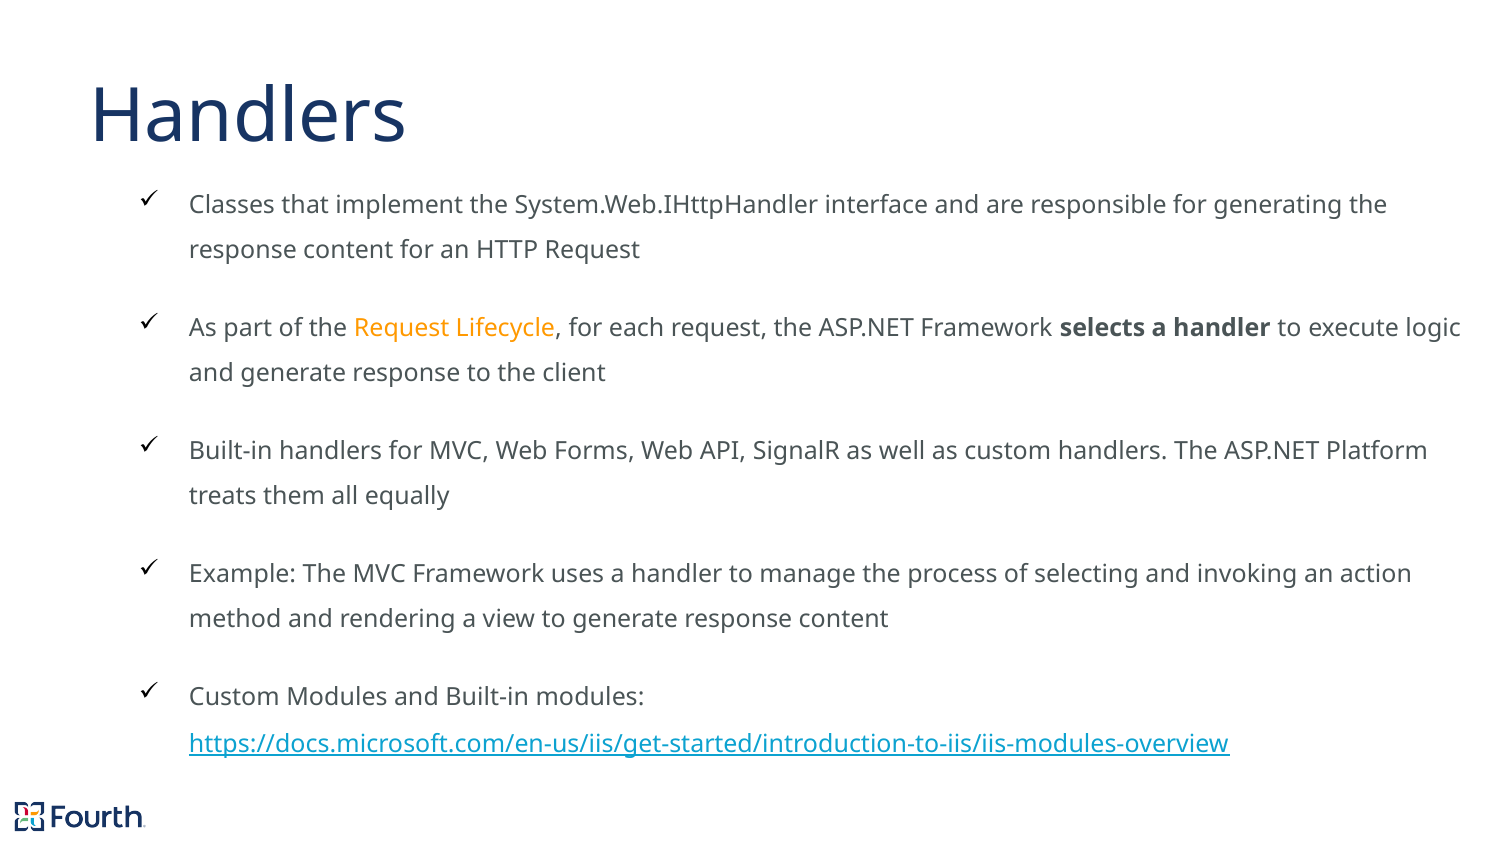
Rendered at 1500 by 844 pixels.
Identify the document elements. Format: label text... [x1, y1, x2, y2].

list Classes that implement the System.Web.IHttpHandler interface and are responsible for generating the response content for an HTTP Request As part of the Request Lifecycle, for each request, the ASP.NET Framework selects a handler to execute logic and generate response to the client Built-in handlers for MVC, Web Forms, Web API, SignalR as well as custom handlers. The ASP.NET Platform treats them all equally Example: The MVC Framework uses a handler to manage the process of selecting and invoking an action method and rendering a view to generate response content Custom Modules and Built-in modules: https://docs.microsoft.com/en-us/iis/get-started/introduction-to-iis/iis-modules-overview [98, 158, 1482, 788]
picture [14, 801, 146, 832]
title Handlers [74, 67, 1426, 155]
